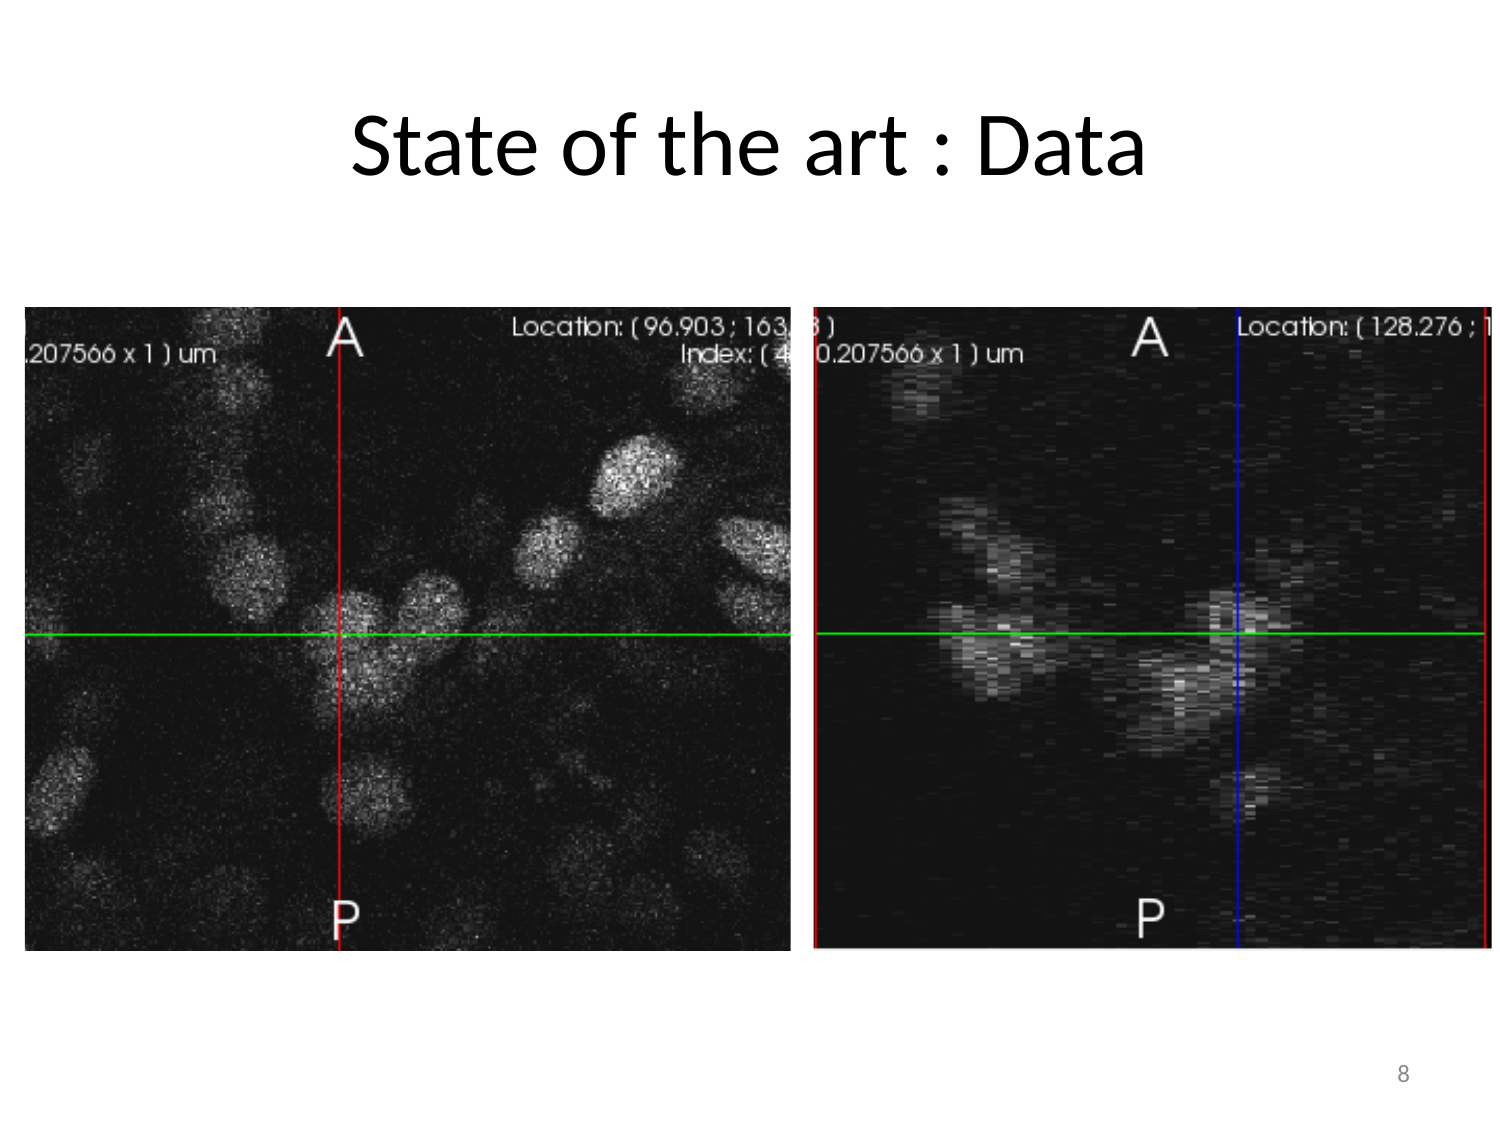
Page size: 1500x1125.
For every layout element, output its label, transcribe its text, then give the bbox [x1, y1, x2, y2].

picture [813, 306, 1492, 952]
title State of the art : Data [75, 45, 1425, 233]
slide_number 8 [1074, 1042, 1425, 1103]
list [75, 262, 1425, 1005]
picture [24, 306, 791, 952]
